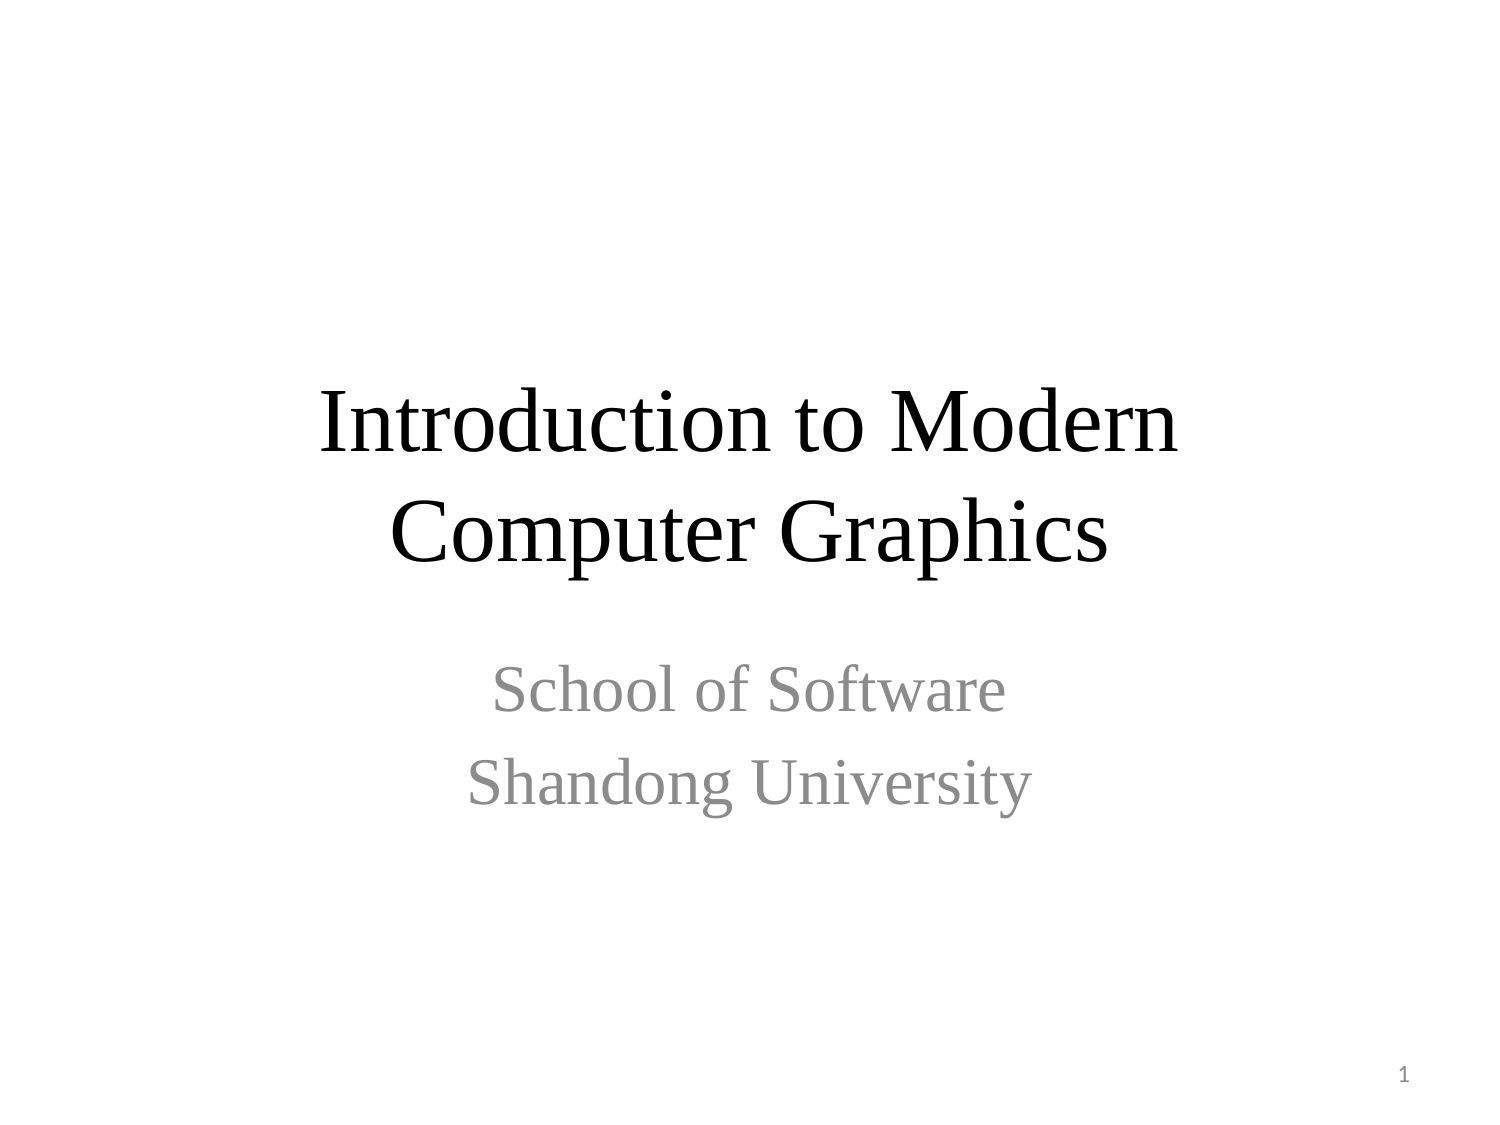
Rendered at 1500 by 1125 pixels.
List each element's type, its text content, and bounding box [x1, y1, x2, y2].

slide_number 1 [1074, 1042, 1425, 1103]
subtitle School of Software Shandong University [225, 637, 1275, 925]
title Introduction to Modern Computer Graphics [112, 349, 1388, 591]
